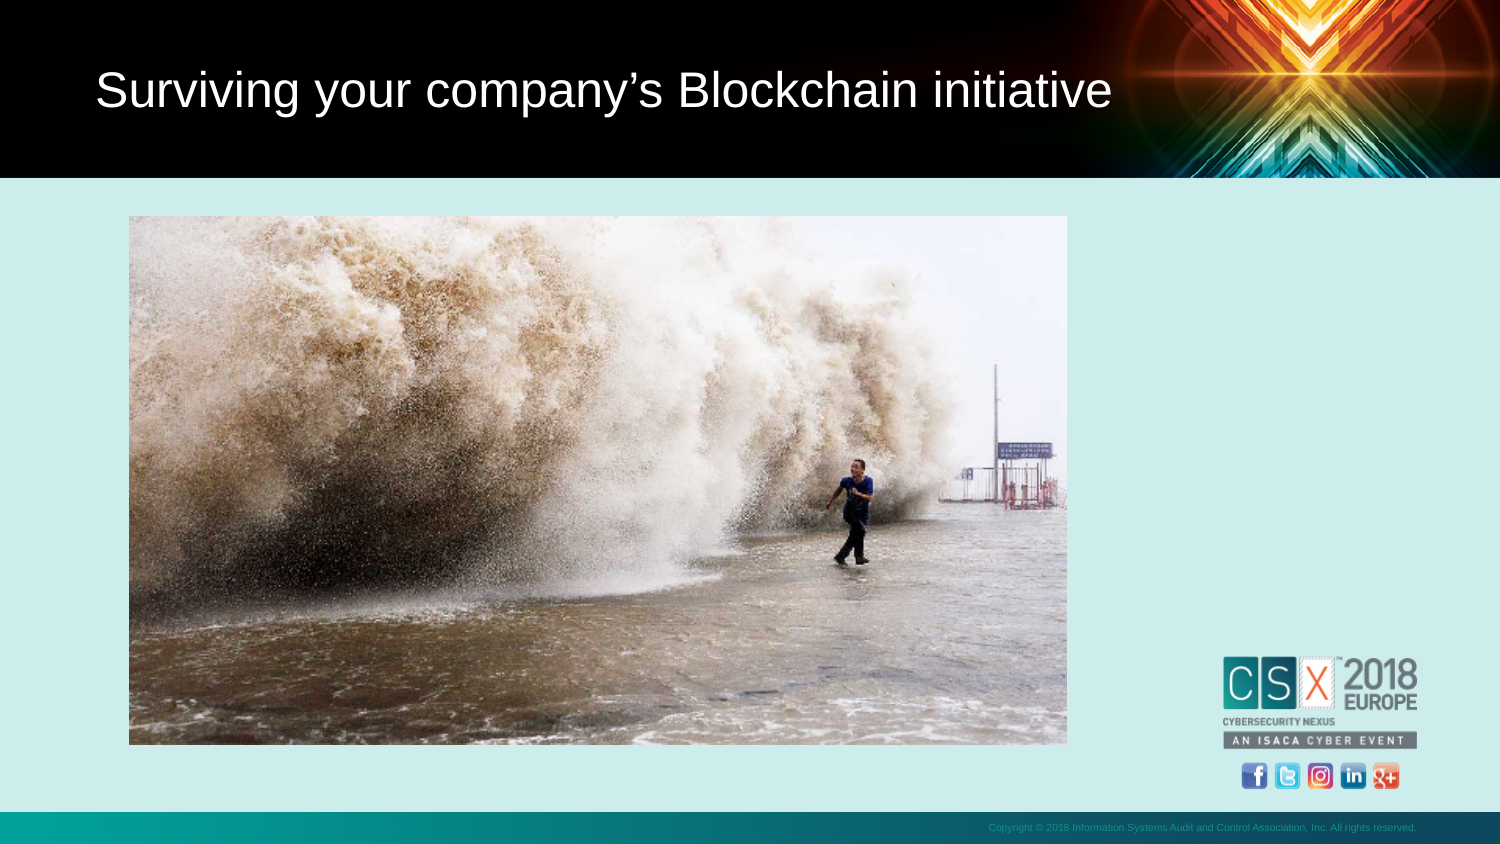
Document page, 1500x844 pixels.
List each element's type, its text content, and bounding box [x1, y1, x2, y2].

list Surviving your company’s Blockchain initiative [80, 0, 1219, 176]
picture [0, 0, 1500, 844]
